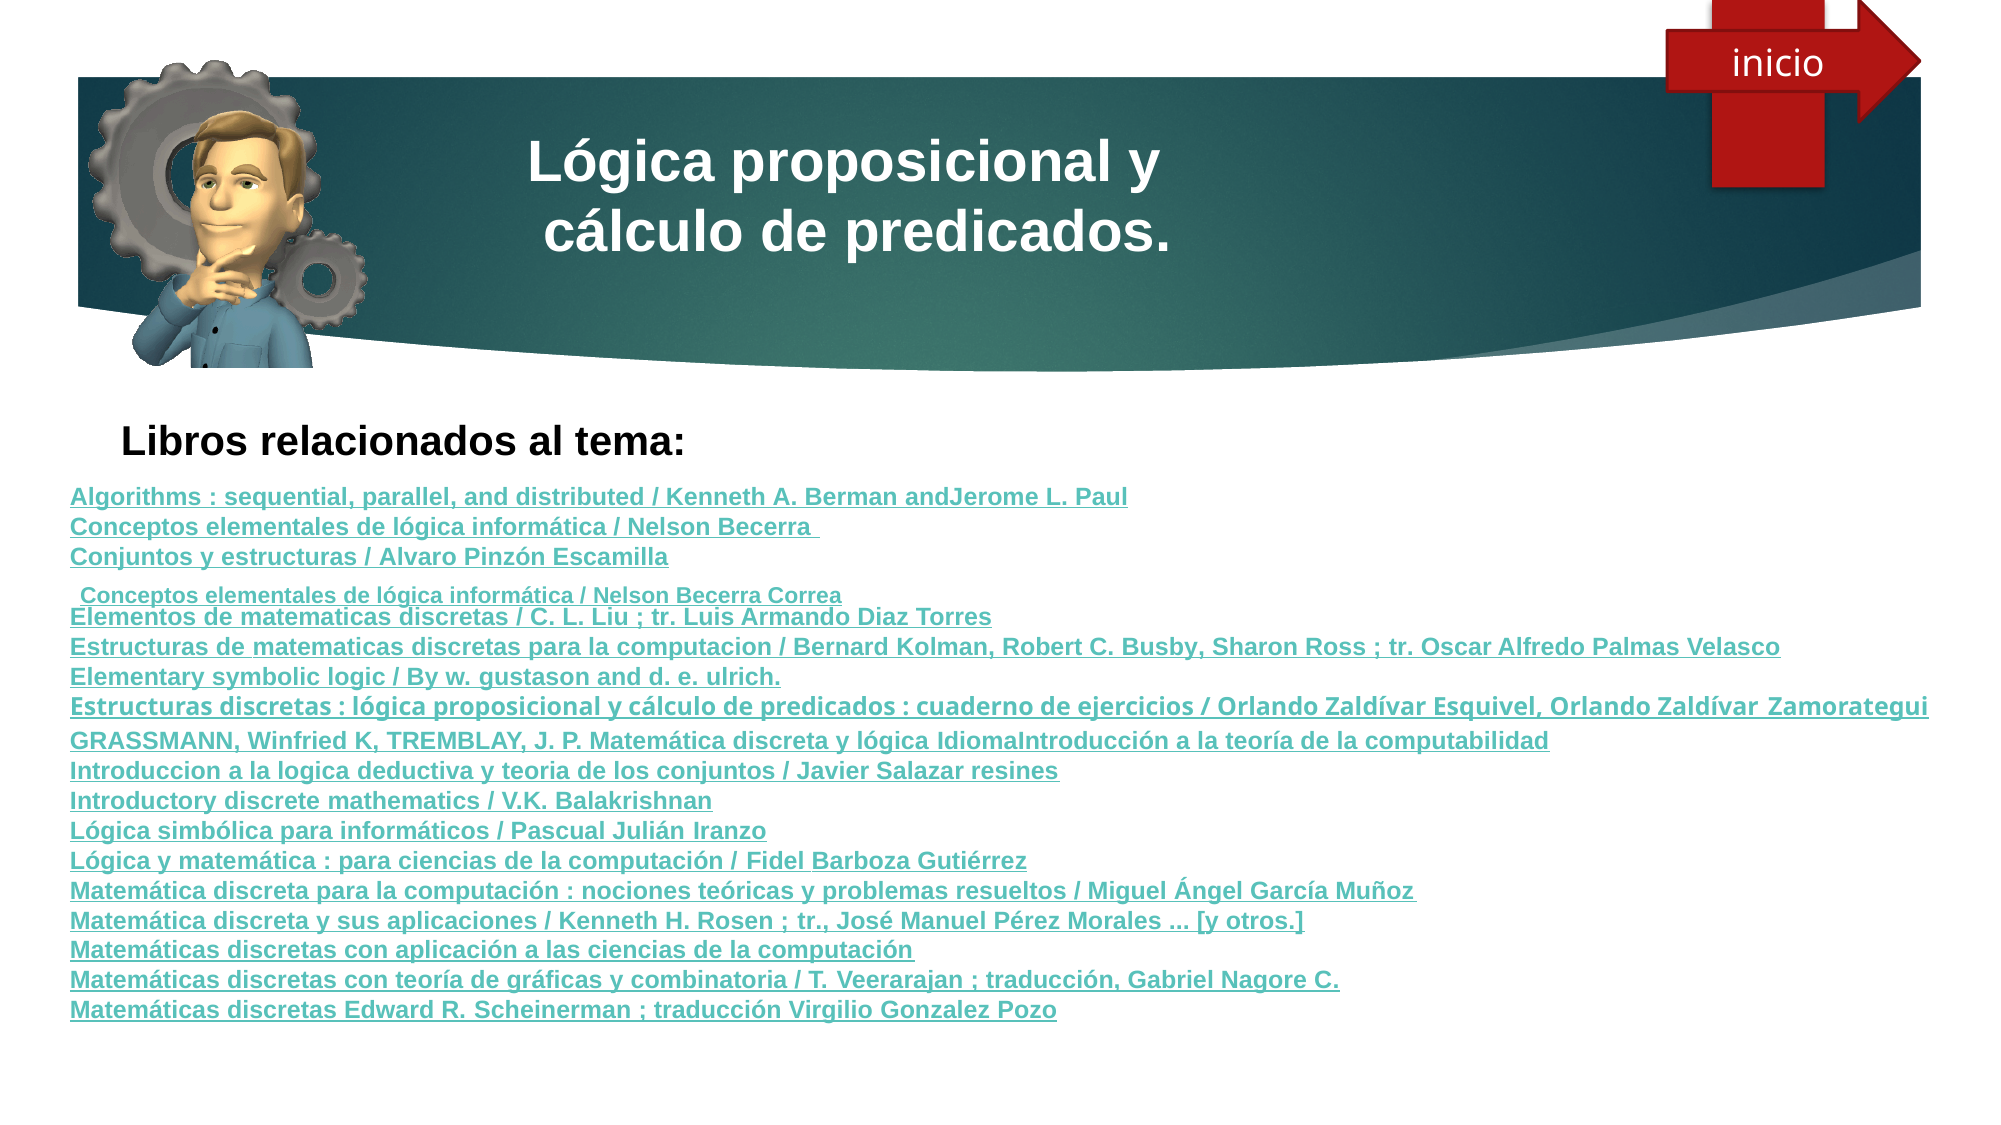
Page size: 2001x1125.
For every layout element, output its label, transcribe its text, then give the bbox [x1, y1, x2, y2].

picture [76, 54, 391, 368]
text_box Conceptos elementales de lógica informática / Nelson Becerra Correa [65, 571, 1066, 616]
text_box Algorithms : sequential, parallel, and distributed / Kenneth A. Berman andJerome L. Paul Conceptos elementales de lógica informática / Nelson Becerra Conjuntos y estructuras / Alvaro Pinzón Escamilla D Elementos de matematicas discretas / C. L. Liu ; tr. Luis Armando Diaz Torres Estructuras de matematicas discretas para la computacion / Bernard Kolman, Robert C. Busby, Sharon Ross ; tr. Oscar Alfredo Palmas Velasco Elementary symbolic logic / By w. gustason and d. e. ulrich. Estructuras discretas : lógica proposicional y cálculo de predicados : cuaderno de ejercicios / Orlando Zaldívar Esquivel, Orlando Zaldívar Zamorategui GRASSMANN, Winfried K, TREMBLAY, J. P. Matemática discreta y lógica IdiomaIntroducción a la teoría de la computabilidad Introduccion a la logica deductiva y teoria de los conjuntos / Javier Salazar resines Introductory discrete mathematics / V.K. Balakrishnan Lógica simbólica para informáticos / Pascual Julián Iranzo Lógica y matemática : para ciencias de la computación / Fidel Barboza Gutiérrez Matemática discreta para la computación : nociones teóricas y problemas resueltos / Miguel Ángel García Muñoz Matemática discreta y sus aplicaciones / Kenneth H. Rosen ; tr., José Manuel Pérez Morales ... [y otros.] Matemáticas discretas con aplicación a las ciencias de la computación Matemáticas discretas con teoría de gráficas y combinatoria / T. Veerarajan ; traducción, Gabriel Nagore C. Matemáticas discretas Edward R. Scheinerman ; traducción Virgilio Gonzalez Pozo [55, 473, 2000, 1125]
text_box Lógica proposicional y cálculo de predicados. [512, 115, 1575, 271]
text_box Libros relacionados al tema: [106, 406, 781, 471]
text_box inicio [1665, 0, 1922, 124]
